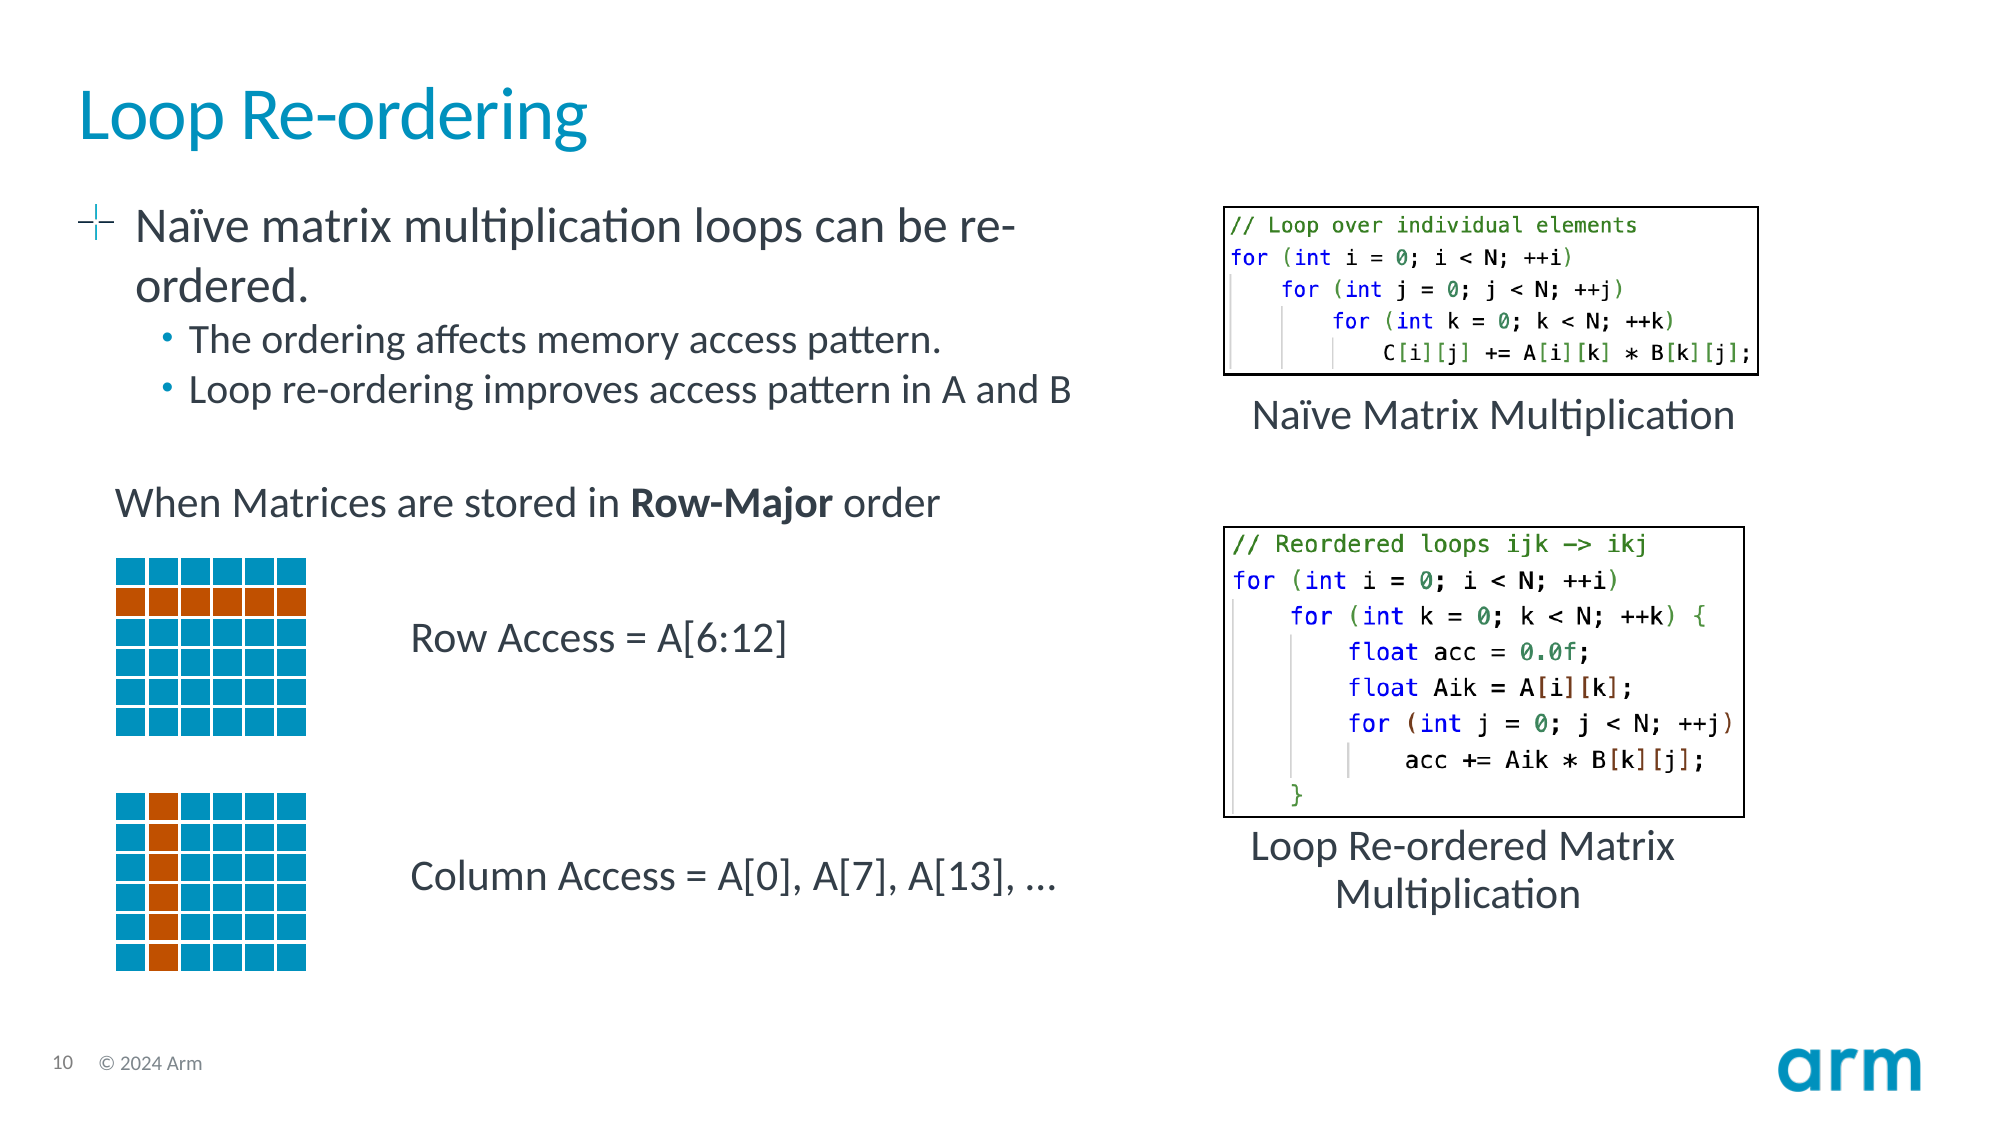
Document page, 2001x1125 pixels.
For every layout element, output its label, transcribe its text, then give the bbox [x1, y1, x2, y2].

text_box [178, 676, 210, 705]
text_box [242, 676, 274, 705]
text_box When Matrices are stored in Row-Major order [114, 479, 1000, 528]
text_box [145, 851, 178, 881]
text_box [242, 851, 274, 881]
text_box [178, 616, 210, 646]
text_box [274, 820, 309, 851]
text_box [113, 555, 145, 585]
text_box [274, 555, 309, 585]
text_box [178, 705, 210, 739]
text_box [242, 881, 274, 911]
text_box [274, 851, 309, 881]
text_box [210, 646, 242, 676]
picture [1777, 1047, 1922, 1093]
text_box [178, 911, 210, 940]
text_box Column Access = A[0], A[7], A[13], … [410, 852, 1137, 900]
picture [1224, 207, 1758, 374]
text_box [113, 820, 145, 851]
text_box [242, 646, 274, 676]
text_box [242, 940, 274, 974]
text_box [145, 646, 178, 676]
text_box [178, 646, 210, 676]
text_box [242, 705, 274, 739]
text_box [274, 940, 309, 974]
text_box [178, 881, 210, 911]
text_box [145, 820, 178, 851]
text_box [145, 790, 178, 820]
text_box [145, 881, 178, 911]
text_box [145, 616, 178, 646]
text_box [242, 555, 274, 585]
text_box [242, 585, 274, 616]
text_box [113, 940, 145, 974]
text_box [145, 705, 178, 739]
text_box [113, 790, 145, 820]
text_box [113, 851, 145, 881]
text_box [210, 790, 242, 820]
text_box [242, 616, 274, 646]
text_box [113, 616, 145, 646]
text_box Loop Re-ordered Matrix Multiplication [1137, 823, 1789, 918]
text_box [274, 911, 309, 940]
text_box [113, 911, 145, 940]
text_box [210, 940, 242, 974]
text_box [145, 911, 178, 940]
text_box Row Access = A[6:12] [410, 614, 963, 663]
text_box [210, 851, 242, 881]
text_box [274, 585, 309, 616]
text_box Naïve Matrix Multiplication [1251, 391, 1770, 440]
text_box [113, 585, 145, 616]
list Naïve matrix multiplication loops can be re-ordered. The ordering affects memory access pattern. Loop re-ordering improves access pattern in A and B [78, 192, 1170, 440]
text_box [210, 585, 242, 616]
text_box [145, 940, 178, 974]
text_box [210, 881, 242, 911]
title Loop Re-ordering [78, 78, 1922, 186]
text_box [113, 881, 145, 911]
text_box [210, 705, 242, 739]
text_box [113, 646, 145, 676]
text_box [274, 676, 309, 705]
text_box [178, 555, 210, 585]
text_box [178, 820, 210, 851]
text_box [113, 676, 145, 705]
text_box [242, 911, 274, 940]
text_box [178, 851, 210, 881]
text_box [210, 555, 242, 585]
text_box [274, 705, 309, 739]
text_box [210, 911, 242, 940]
text_box [274, 616, 309, 646]
text_box [210, 616, 242, 646]
text_box [113, 705, 145, 739]
text_box [145, 585, 178, 616]
text_box [210, 676, 242, 705]
text_box [242, 820, 274, 851]
text_box [145, 676, 178, 705]
picture [1224, 527, 1743, 816]
picture [78, 204, 114, 240]
text_box [274, 790, 309, 820]
text_box [145, 555, 178, 585]
text_box [274, 646, 309, 676]
text_box [178, 585, 210, 616]
text_box [242, 790, 274, 820]
text_box [210, 820, 242, 851]
text_box [274, 881, 309, 911]
text_box [178, 940, 210, 974]
text_box [178, 790, 210, 820]
